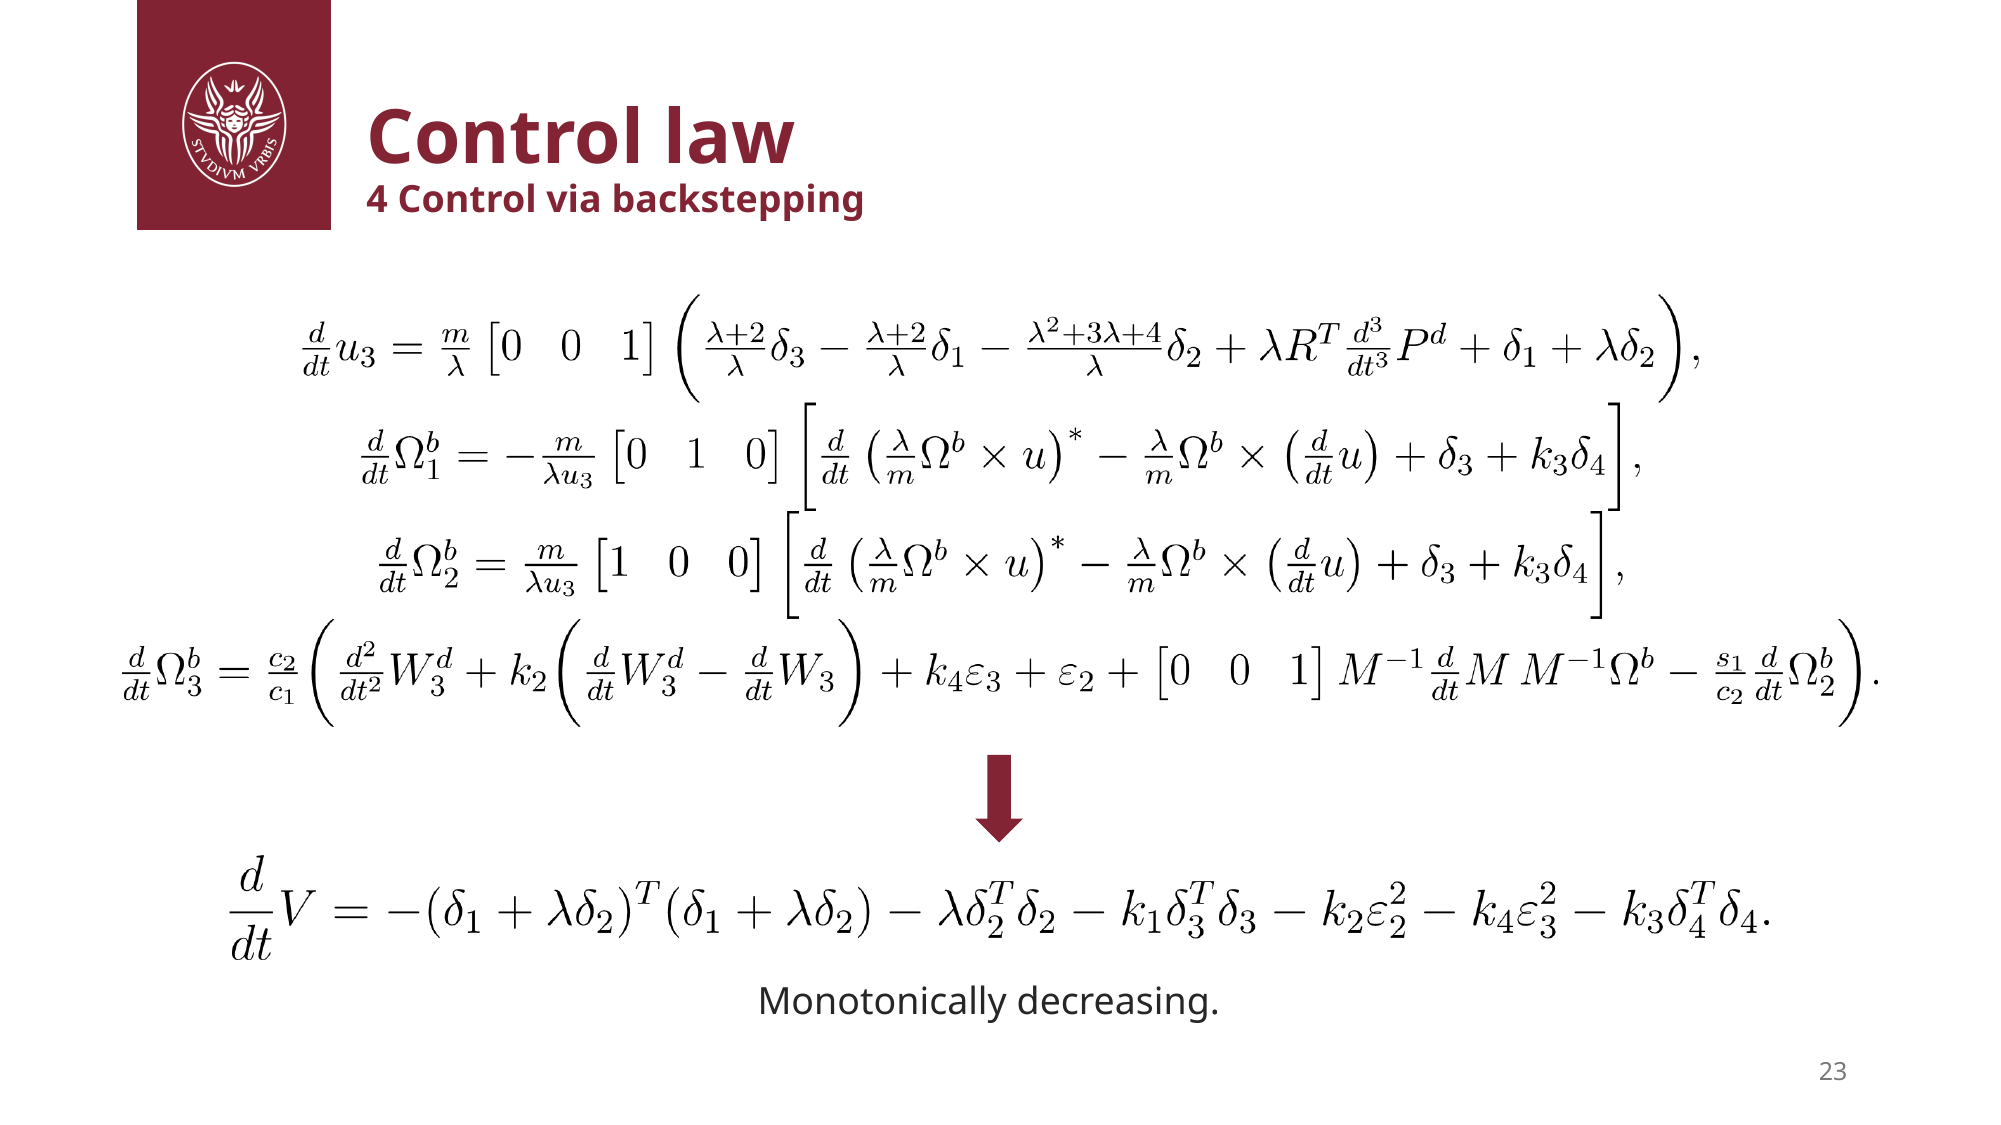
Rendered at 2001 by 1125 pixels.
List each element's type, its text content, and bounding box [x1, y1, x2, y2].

text_box [975, 754, 1024, 843]
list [136, 0, 331, 230]
picture [225, 854, 1774, 961]
picture [121, 293, 1878, 728]
slide_number 23 [1412, 1042, 1863, 1103]
text_box Monotonically decreasing. [742, 974, 1256, 1064]
title Control law 4 Control via backstepping [351, 0, 1884, 228]
